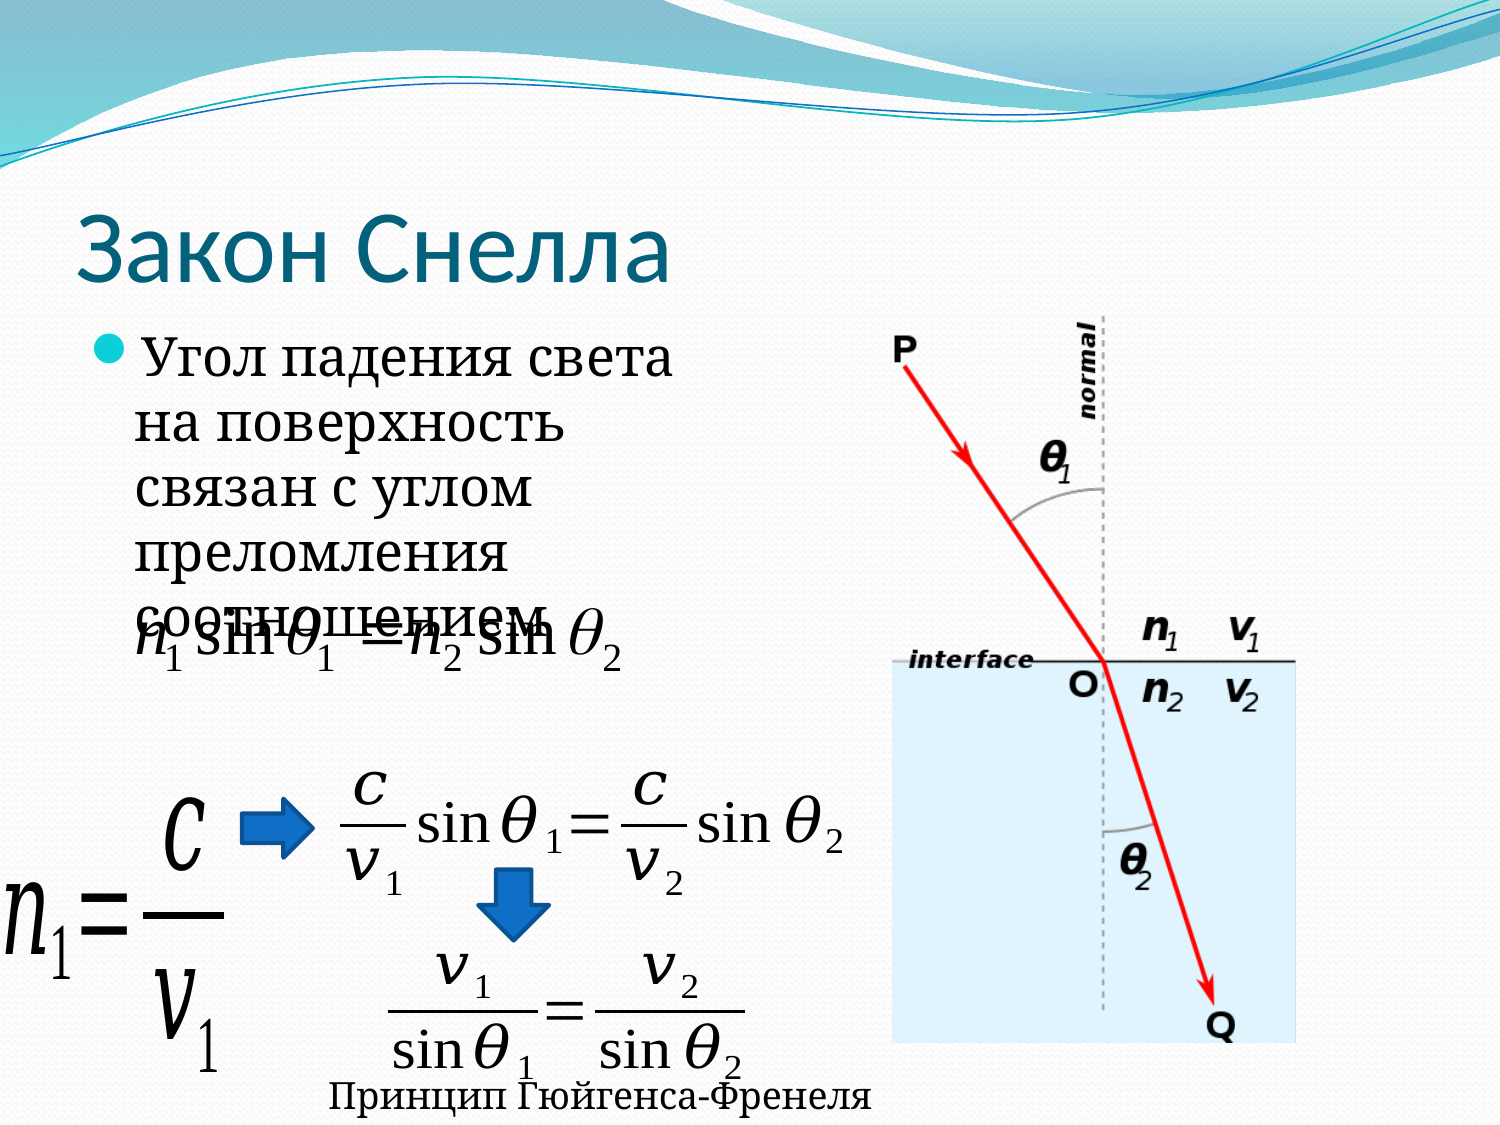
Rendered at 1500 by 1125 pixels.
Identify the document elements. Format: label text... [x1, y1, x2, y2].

text_box Принцип Гюйгенса-Френеля [313, 1064, 887, 1125]
text_box [239, 796, 315, 860]
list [890, 314, 1297, 1043]
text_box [123, 585, 633, 684]
list Угол падения света на поверхность связан с углом преломления соотношением [75, 314, 738, 1043]
title Закон Снелла [75, 115, 1425, 303]
text_box [476, 867, 552, 943]
text_box float hatchFactor = diffuse * 6.0; vec3 weight0 = vec3(0.0); vec3 weight1 = vec3(0.0); if (hatchFactor>5.0) { weight0.x = 1.0; } else if (hatchFactor>4.0) { weight0.x = 1.0 - (5.0 - hatchFactor); weight0.y = 1.0 - weight0.x; } else if (hatchFactor>3.0) { weight0.y = 1.0 - (4.0 - hatchFactor); weight0.z = 1.0 - weight0.y; } [116, 587, 639, 696]
